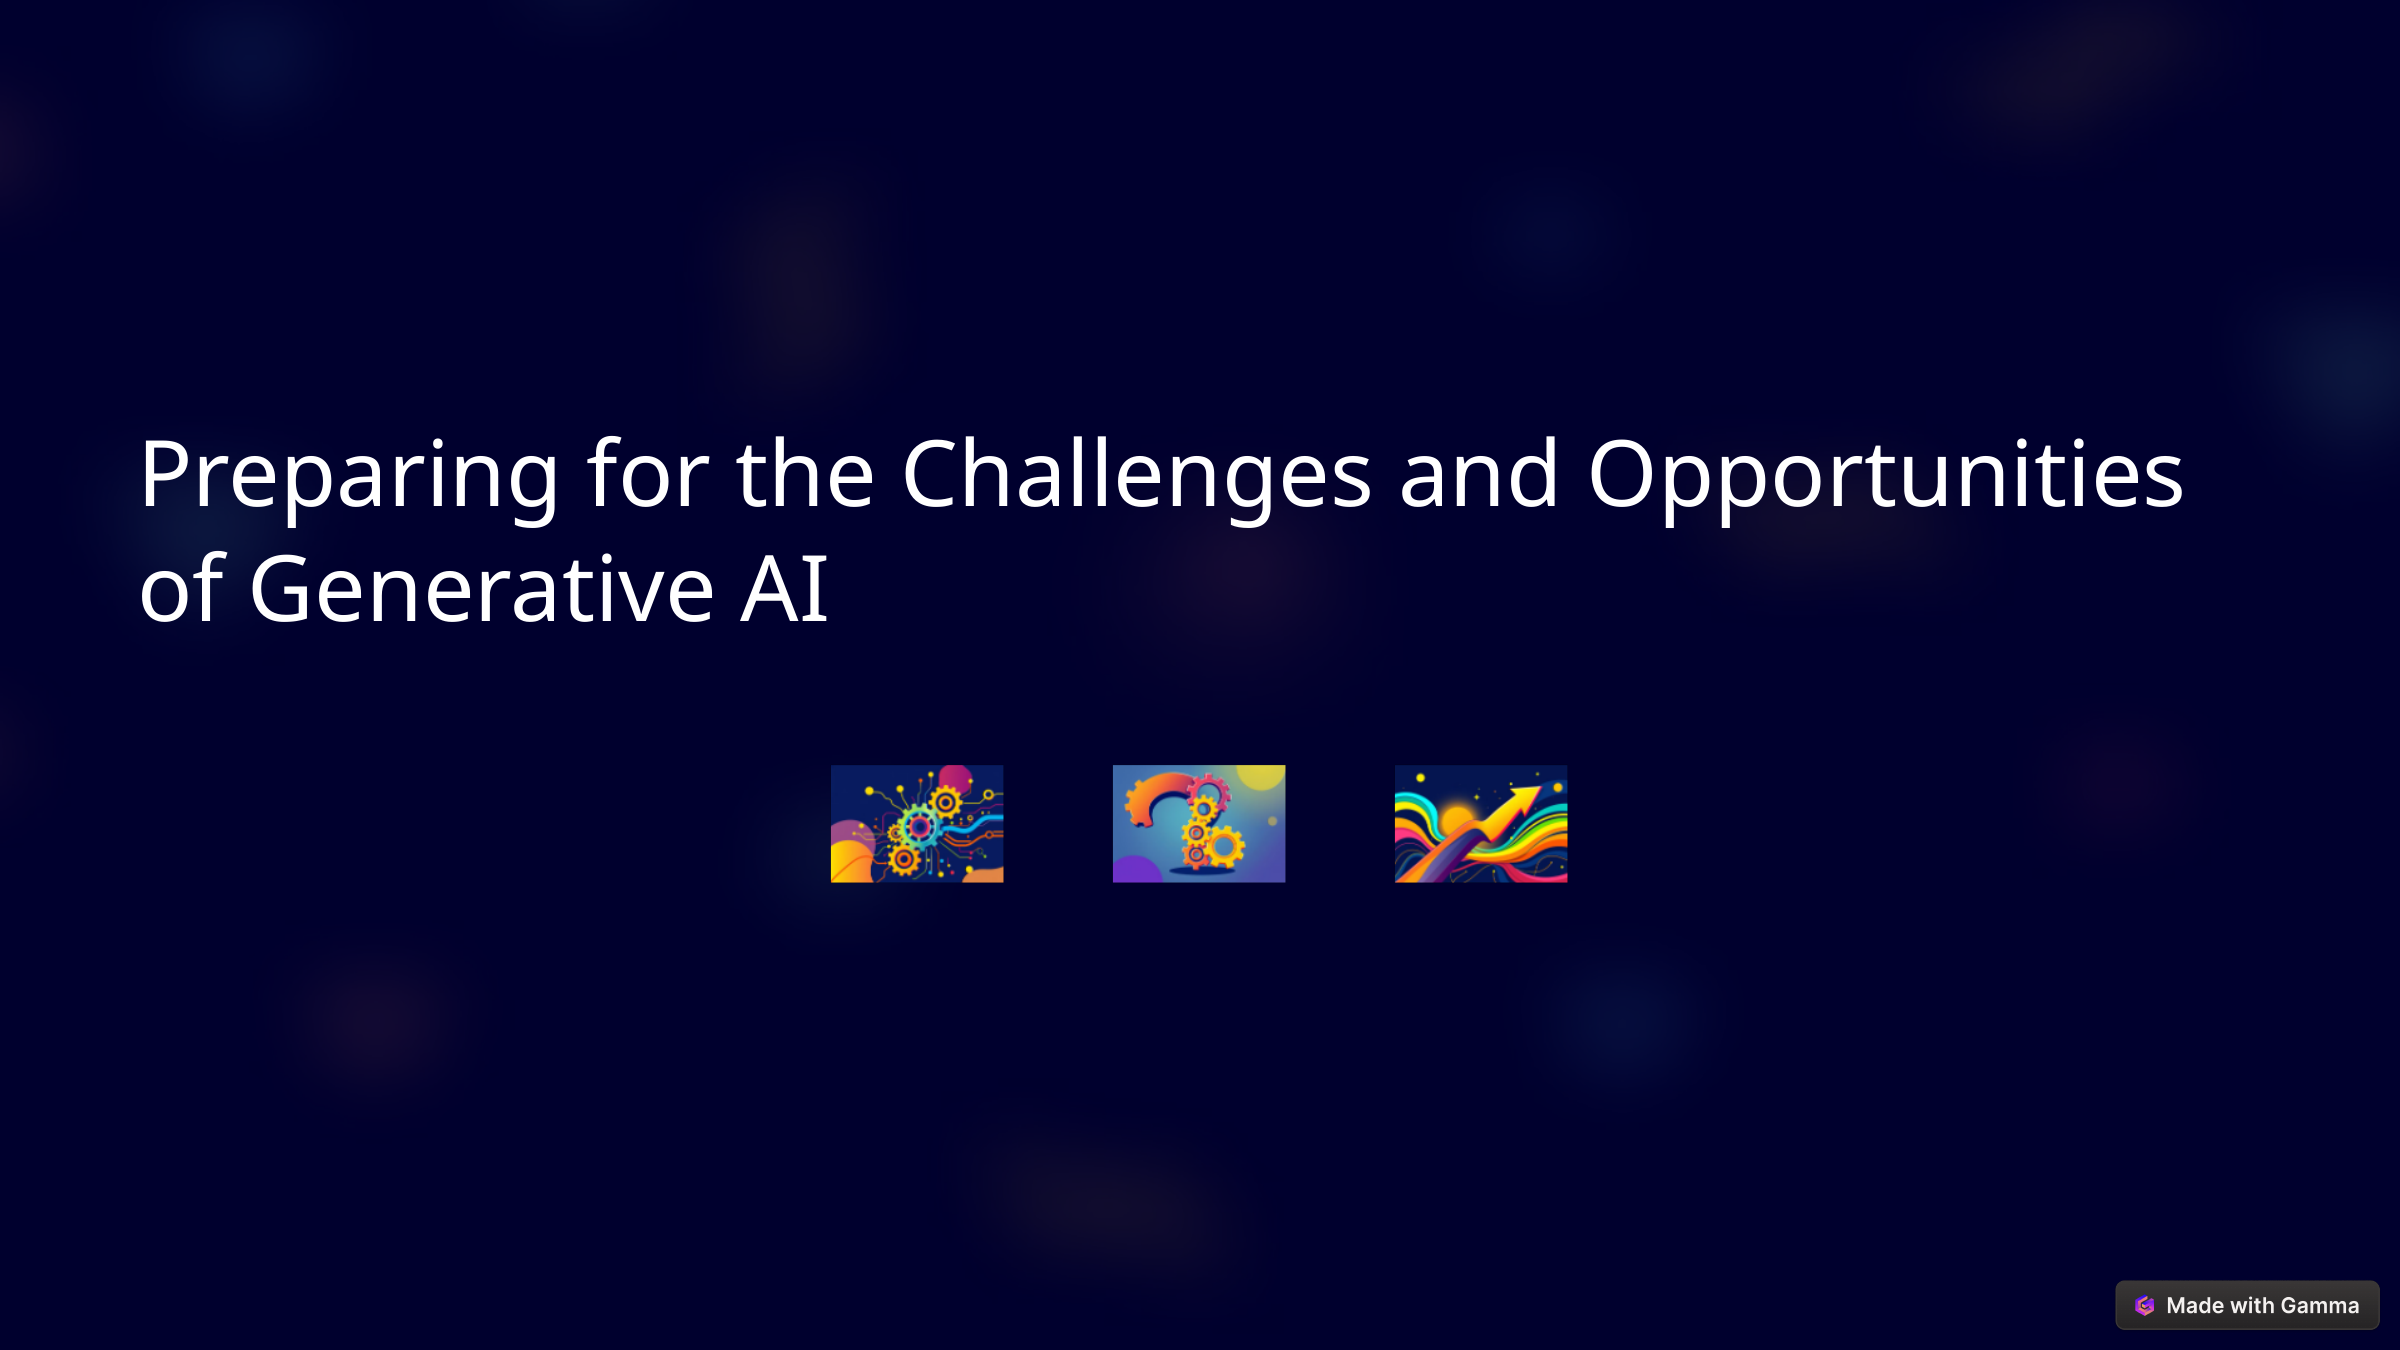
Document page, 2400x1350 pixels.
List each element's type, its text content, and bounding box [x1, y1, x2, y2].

picture [1074, 745, 1326, 903]
picture [792, 745, 1044, 903]
picture [1356, 745, 1608, 903]
picture [2106, 1271, 2389, 1339]
text_box Preparing for the Challenges and Opportunities of Generative AI [137, 410, 2263, 642]
